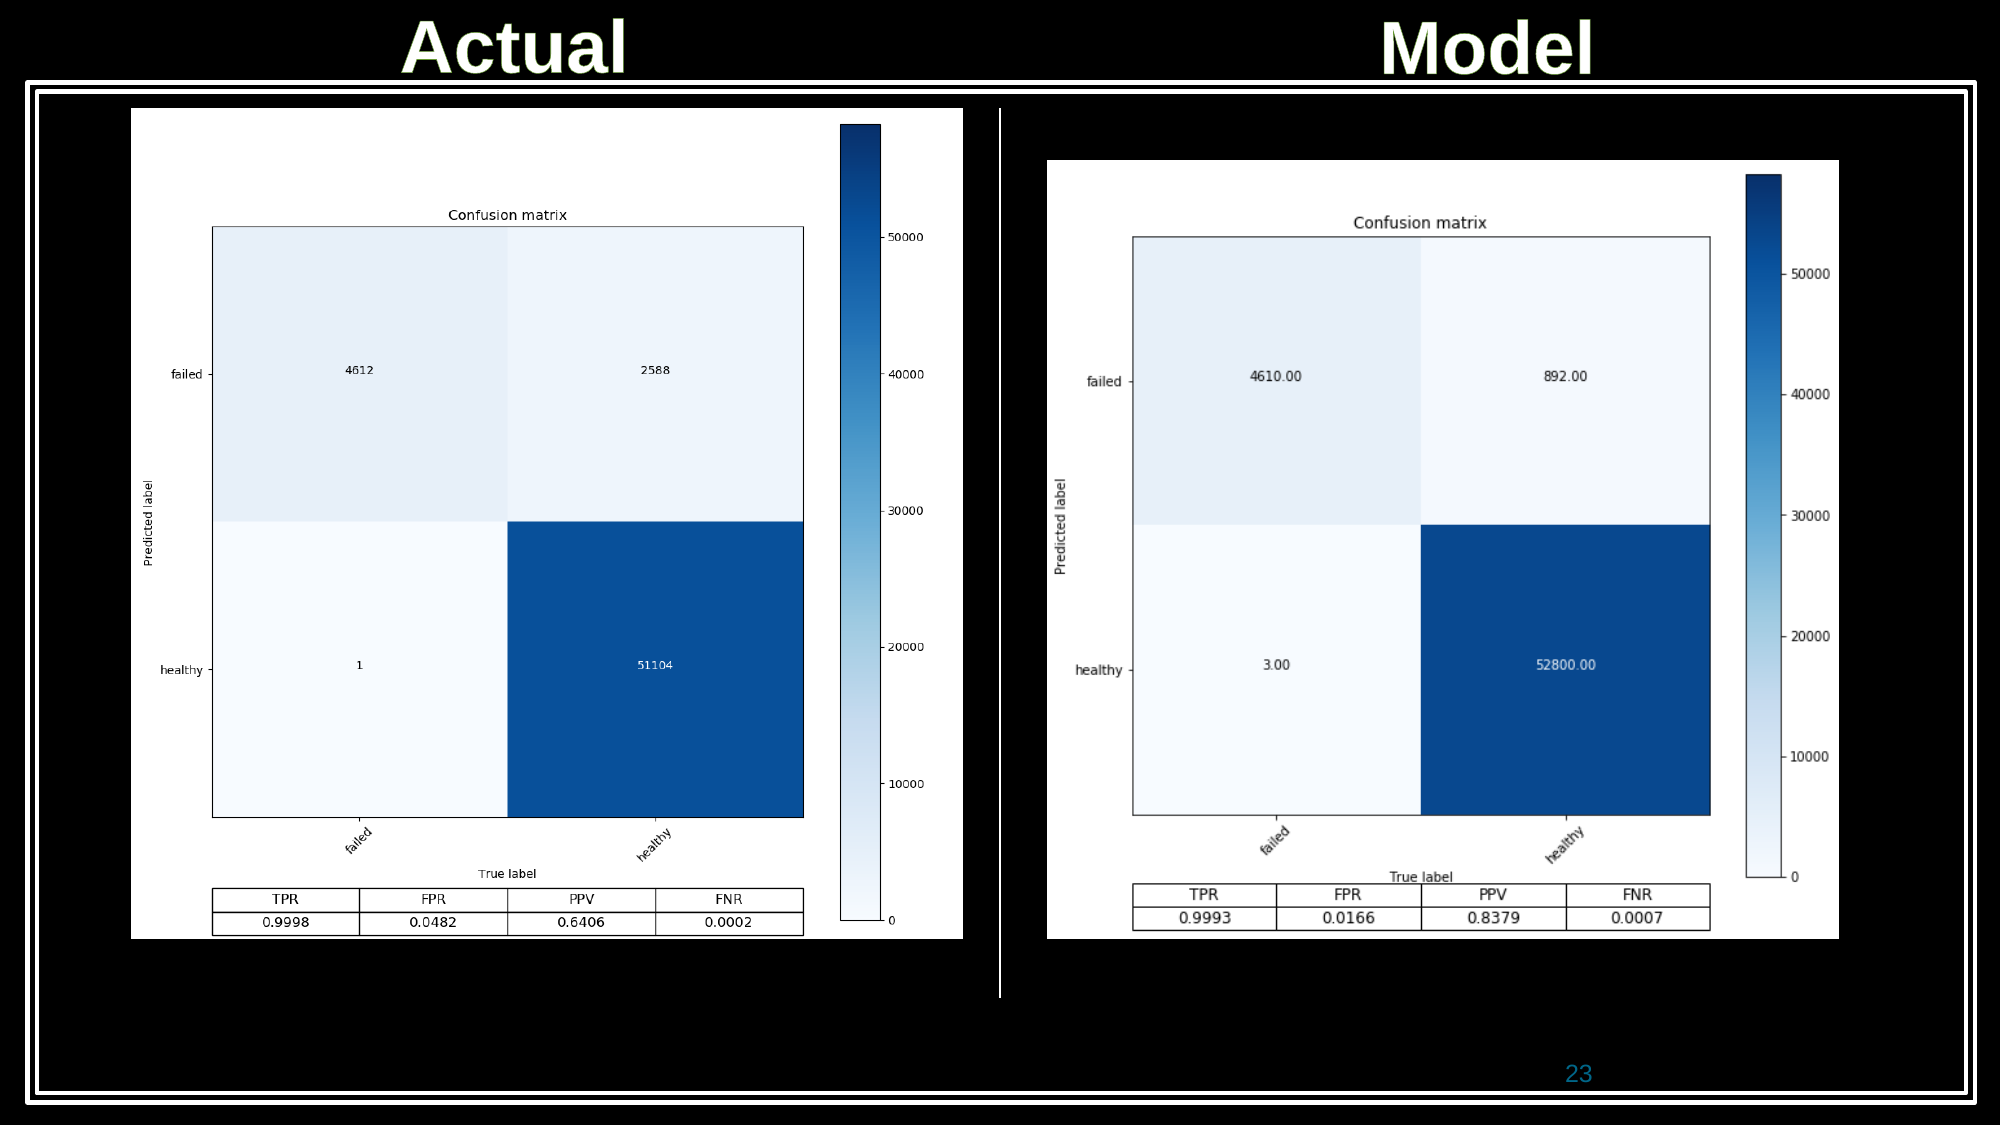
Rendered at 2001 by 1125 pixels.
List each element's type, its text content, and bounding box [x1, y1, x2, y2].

text_box Model [1364, 0, 1611, 80]
picture [1046, 160, 1839, 940]
text_box Actual [384, 0, 644, 80]
slide_number 23 [1550, 1042, 2000, 1103]
picture [131, 108, 963, 940]
text_box [25, 80, 1977, 1105]
